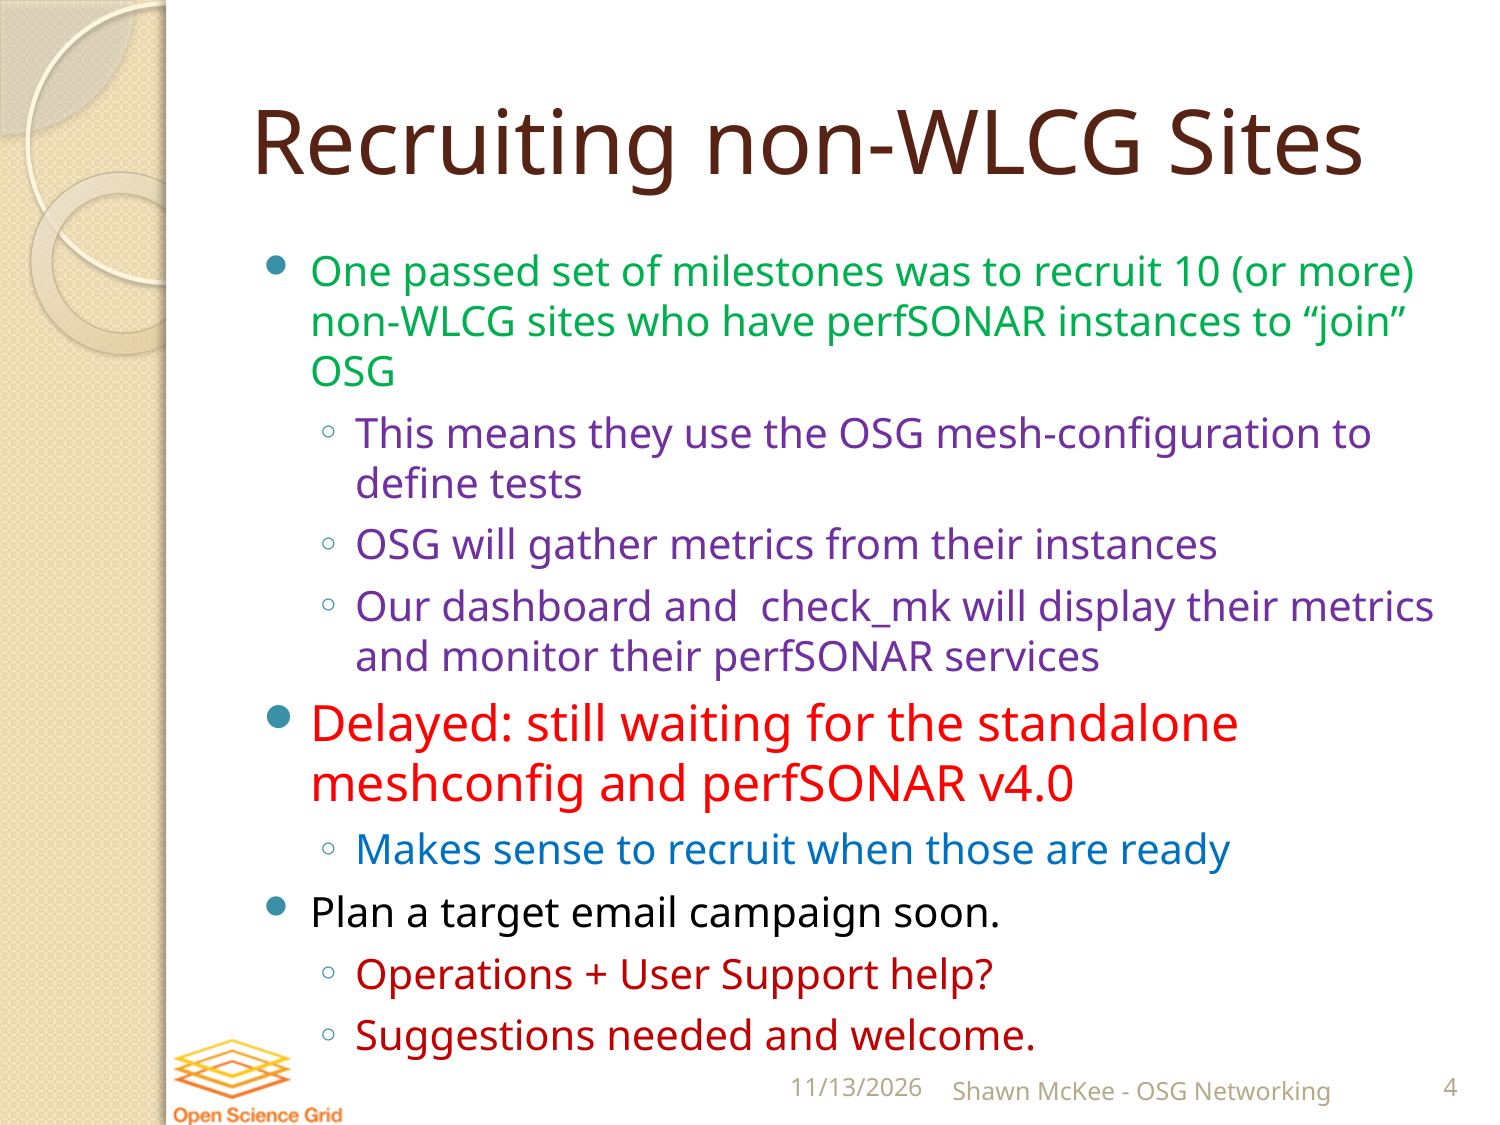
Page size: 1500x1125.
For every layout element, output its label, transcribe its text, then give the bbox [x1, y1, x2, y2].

picture [150, 1039, 385, 1125]
list One passed set of milestones was to recruit 10 (or more) non-WLCG sites who have perfSONAR instances to “join” OSG This means they use the OSG mesh-configuration to define tests OSG will gather metrics from their instances Our dashboard and check_mk will display their metrics and monitor their perfSONAR services Delayed: still waiting for the standalone meshconfig and perfSONAR v4.0 Makes sense to recruit when those are ready Plan a target email campaign soon. Operations + User Support help? Suggestions needed and welcome. [235, 237, 1466, 1025]
title Recruiting non-WLCG Sites [235, 45, 1466, 233]
slide_number 4 [1413, 1034, 1488, 1113]
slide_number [587, 1034, 937, 1113]
footer Shawn McKee - OSG Networking [937, 1034, 1413, 1113]
